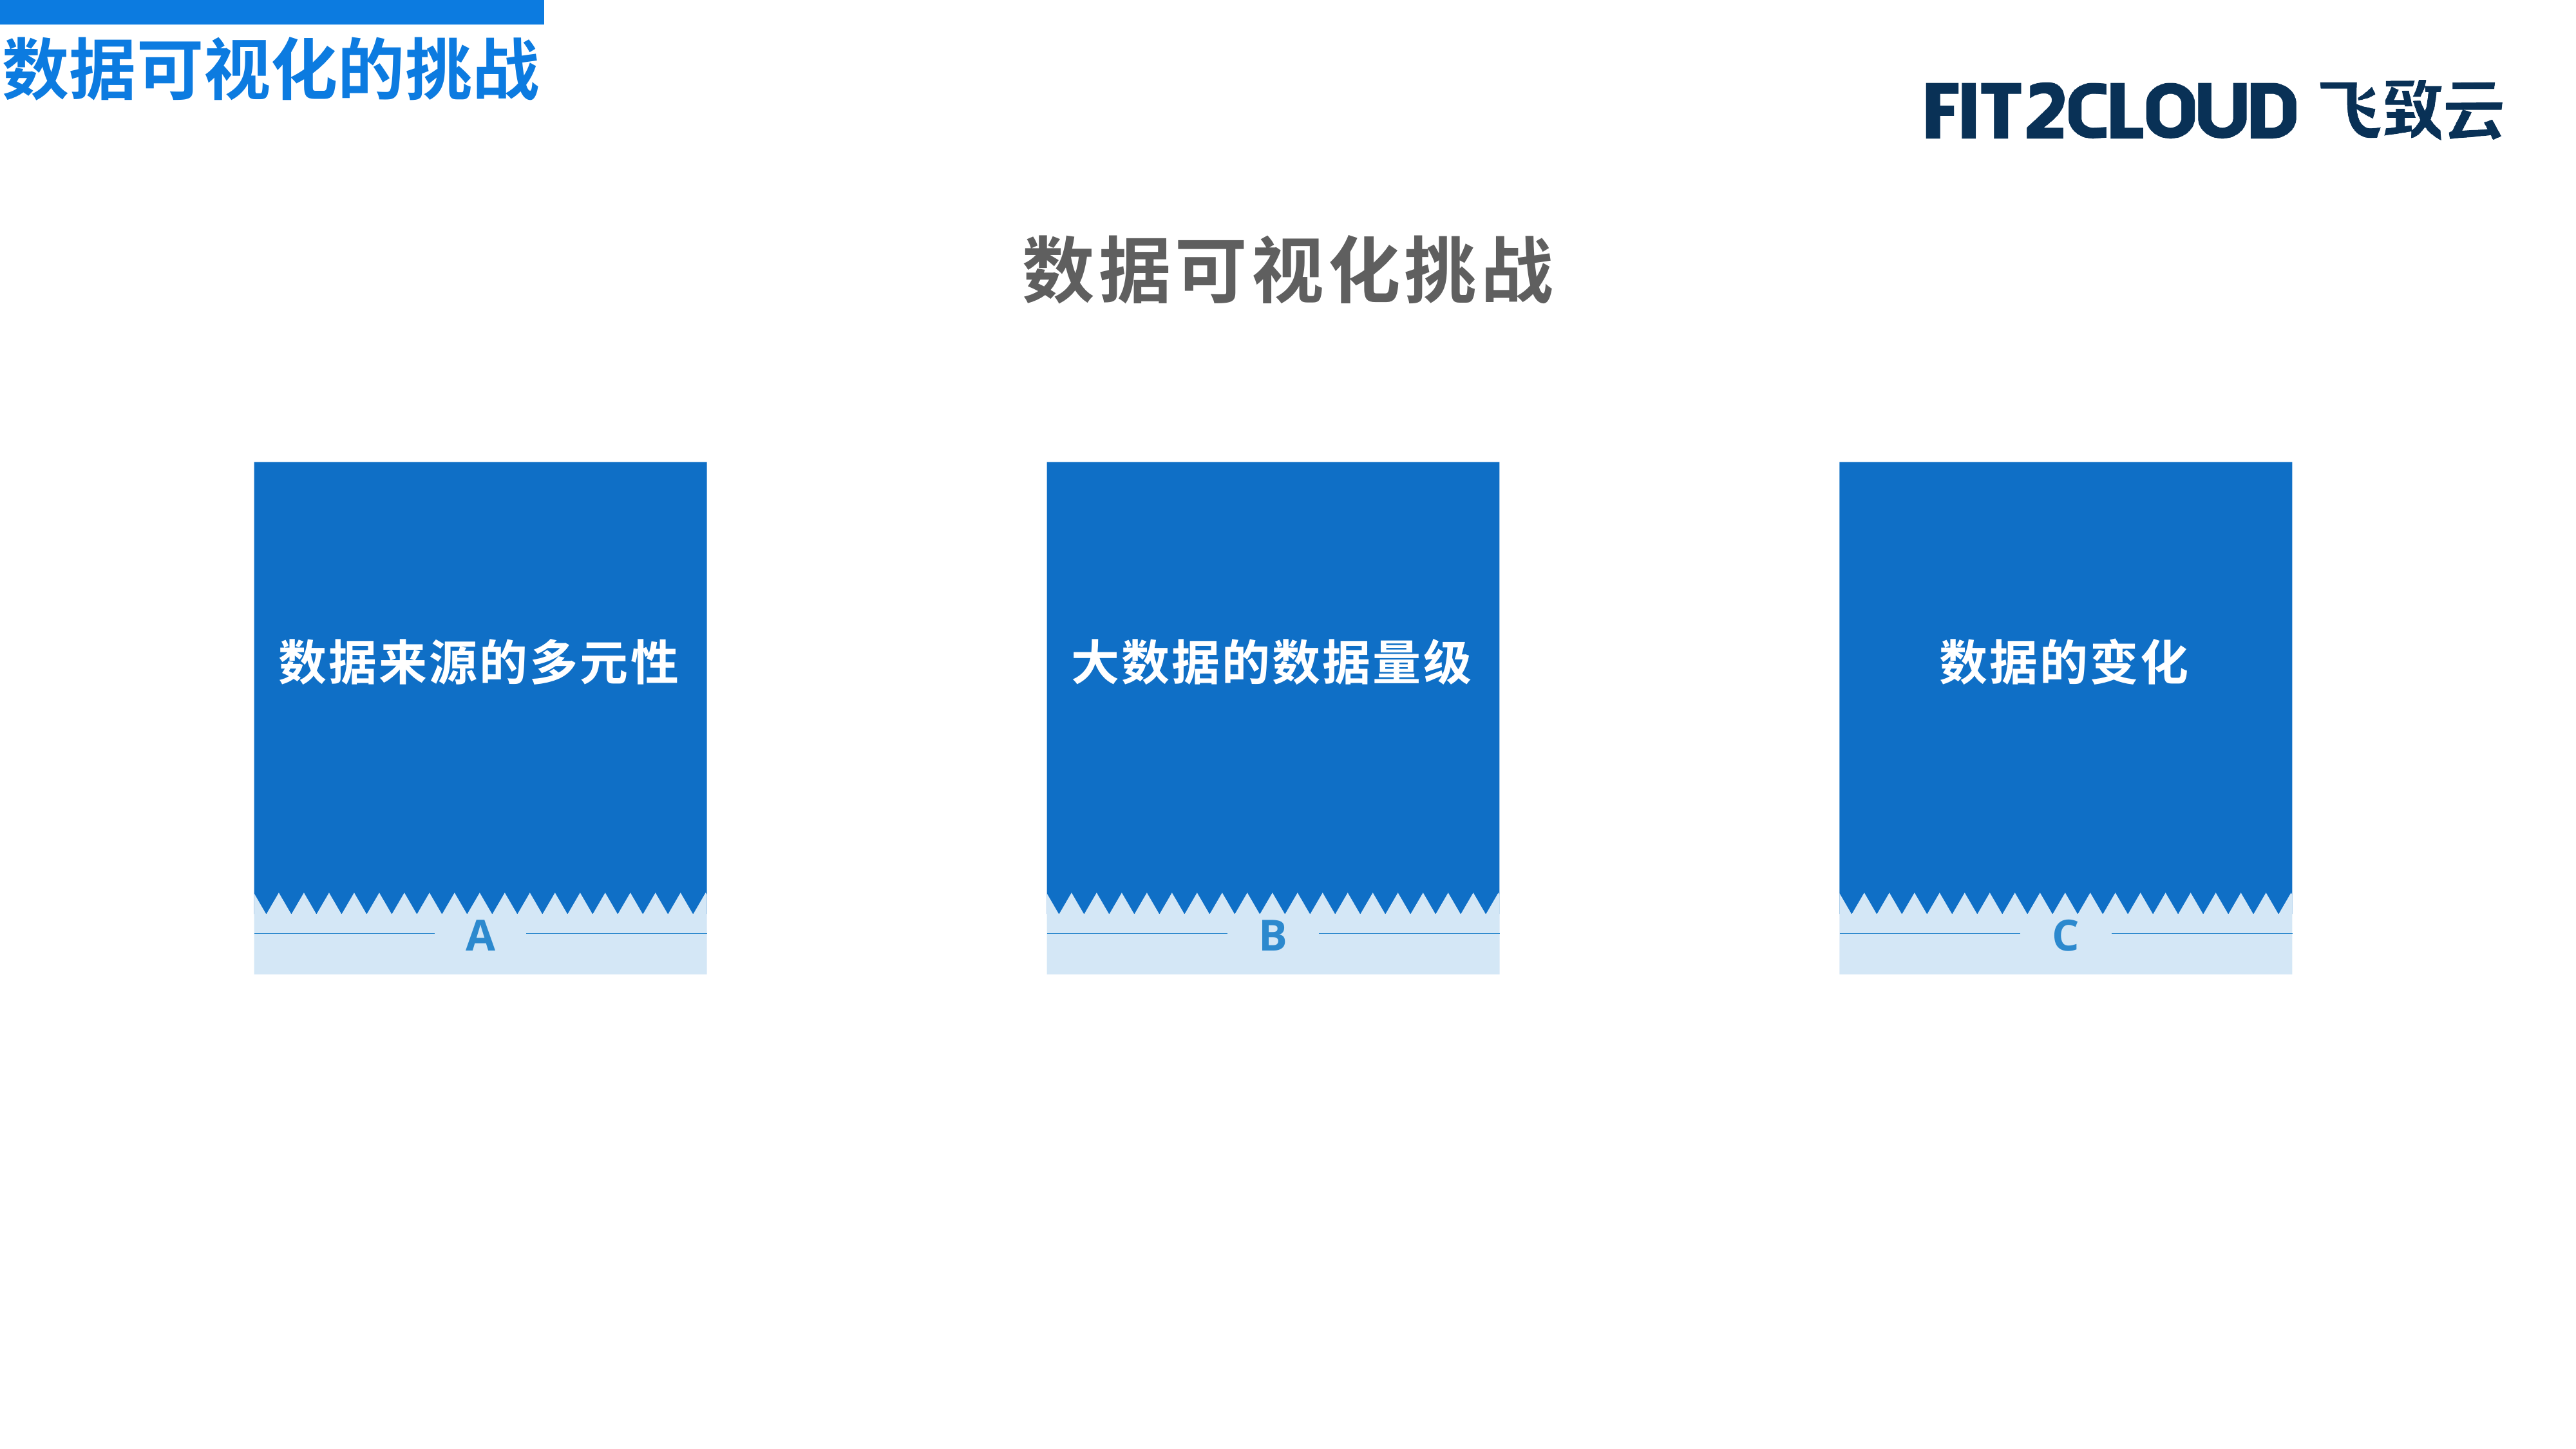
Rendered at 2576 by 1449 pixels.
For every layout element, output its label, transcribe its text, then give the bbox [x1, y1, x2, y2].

text_box [1839, 462, 2293, 913]
text_box [0, 0, 544, 25]
text_box [254, 462, 707, 913]
text_box 数据来源的多元性 [252, 616, 705, 858]
text_box 数据可视化挑战 [952, 225, 1624, 294]
text_box 数据可视化的挑战 [2, 26, 589, 184]
text_box A [254, 893, 707, 975]
picture [1926, 80, 2503, 140]
text_box C [1839, 893, 2293, 975]
text_box [1046, 462, 1500, 913]
text_box B [1046, 893, 1500, 975]
text_box 大数据的数据量级 [1045, 616, 1498, 858]
text_box 数据的变化 [1838, 616, 2291, 858]
